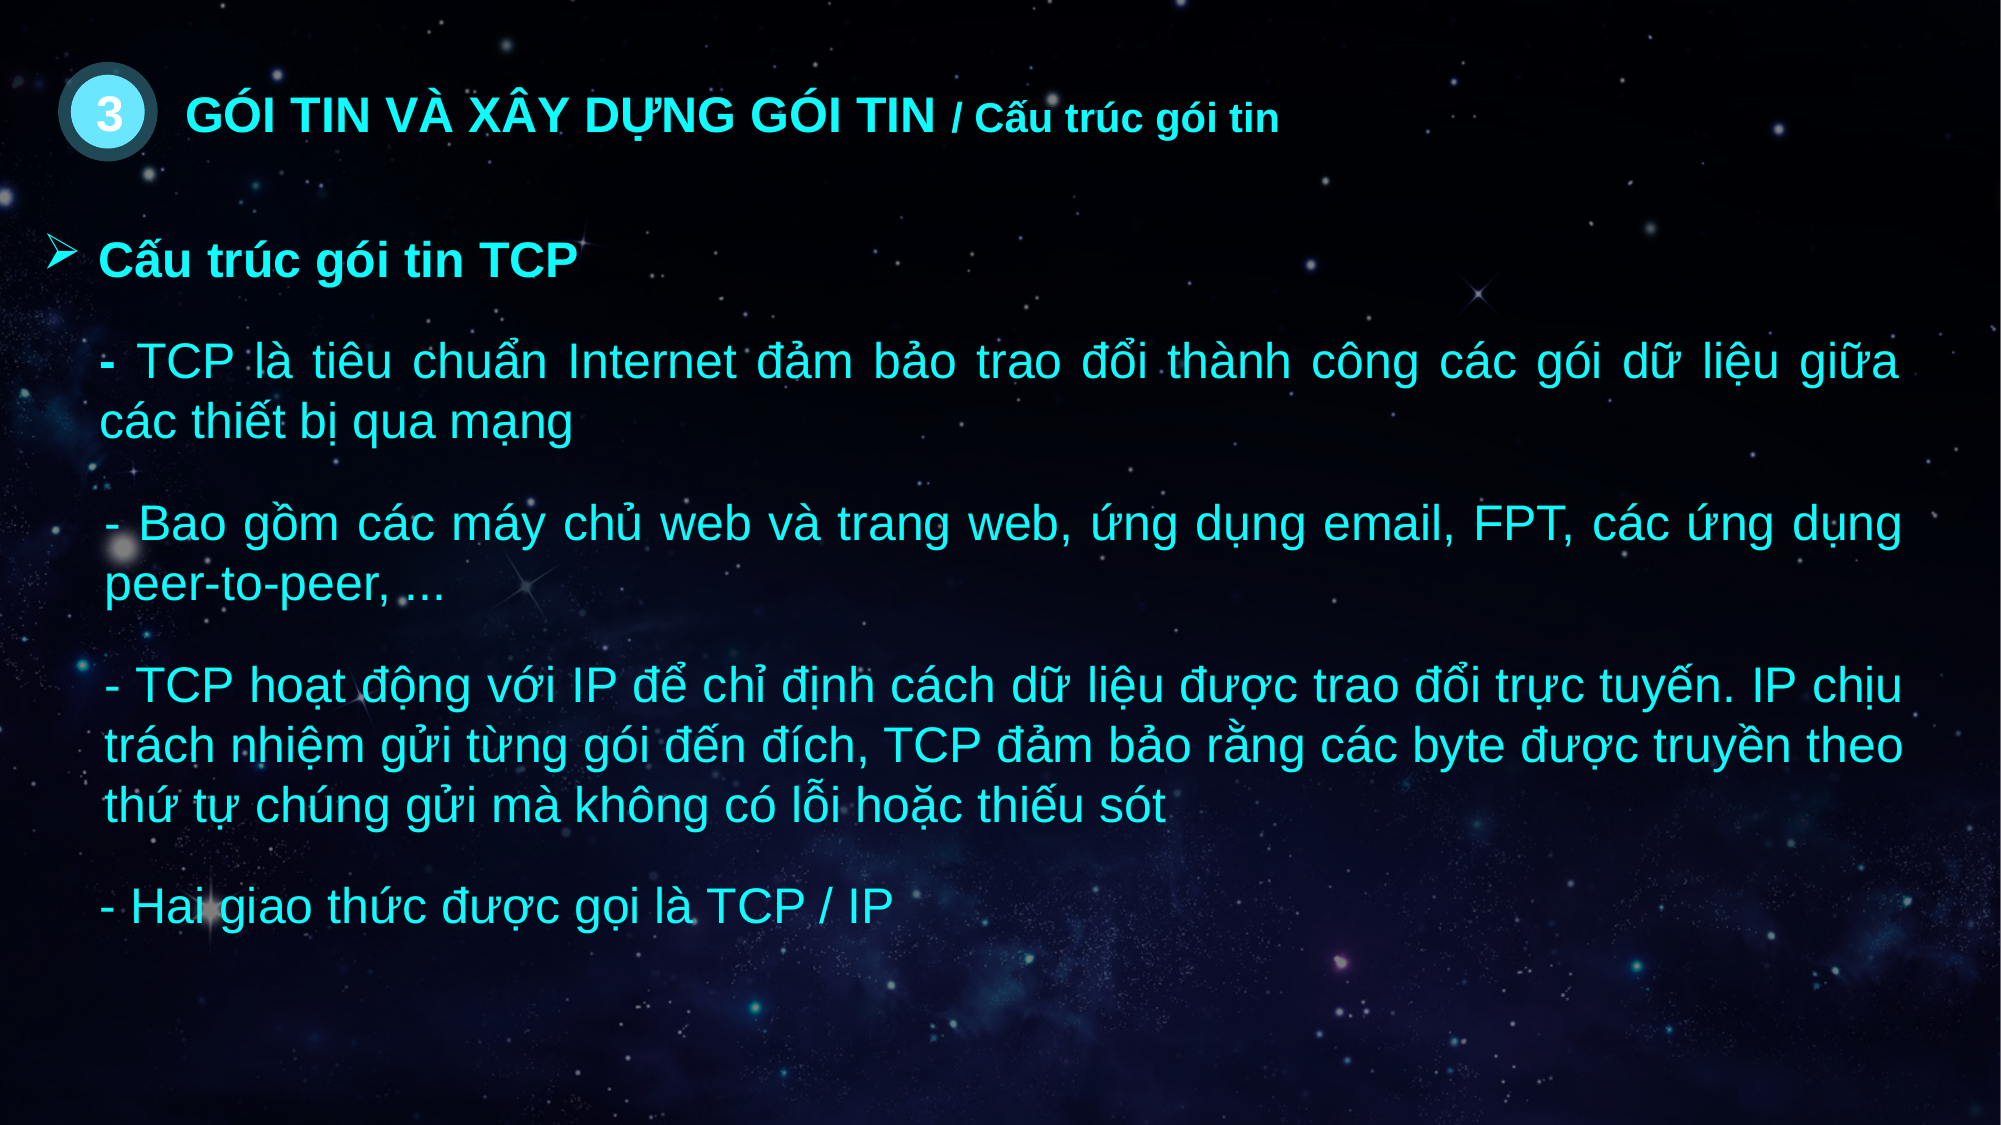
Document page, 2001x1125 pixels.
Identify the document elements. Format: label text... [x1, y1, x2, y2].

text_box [58, 61, 158, 162]
text_box - TCP là tiêu chuẩn Internet đảm bảo trao đổi thành công các gói dữ liệu giữa các thiết bị qua mạng [85, 321, 1915, 456]
text_box - TCP hoạt động với IP để chỉ định cách dữ liệu được trao đổi trực tuyến. IP chịu trách nhiệm gửi từng gói đến đích, TCP đảm bảo rằng các byte được truyền theo thứ tự chúng gửi mà không có lỗi hoặc thiếu sót [90, 644, 1920, 840]
text_box Cấu trúc gói tin TCP [0, 220, 622, 295]
text_box - Bao gồm các máy chủ web và trang web, ứng dụng email, FPT, các ứng dụng peer-to-peer, ... [90, 482, 1920, 618]
picture [0, 0, 2001, 1125]
text_box GÓI TIN VÀ XÂY DỰNG GÓI TIN / Cấu trúc gói tin [170, 75, 1421, 150]
text_box - Hai giao thức được gọi là TCP / IP [85, 866, 1915, 941]
